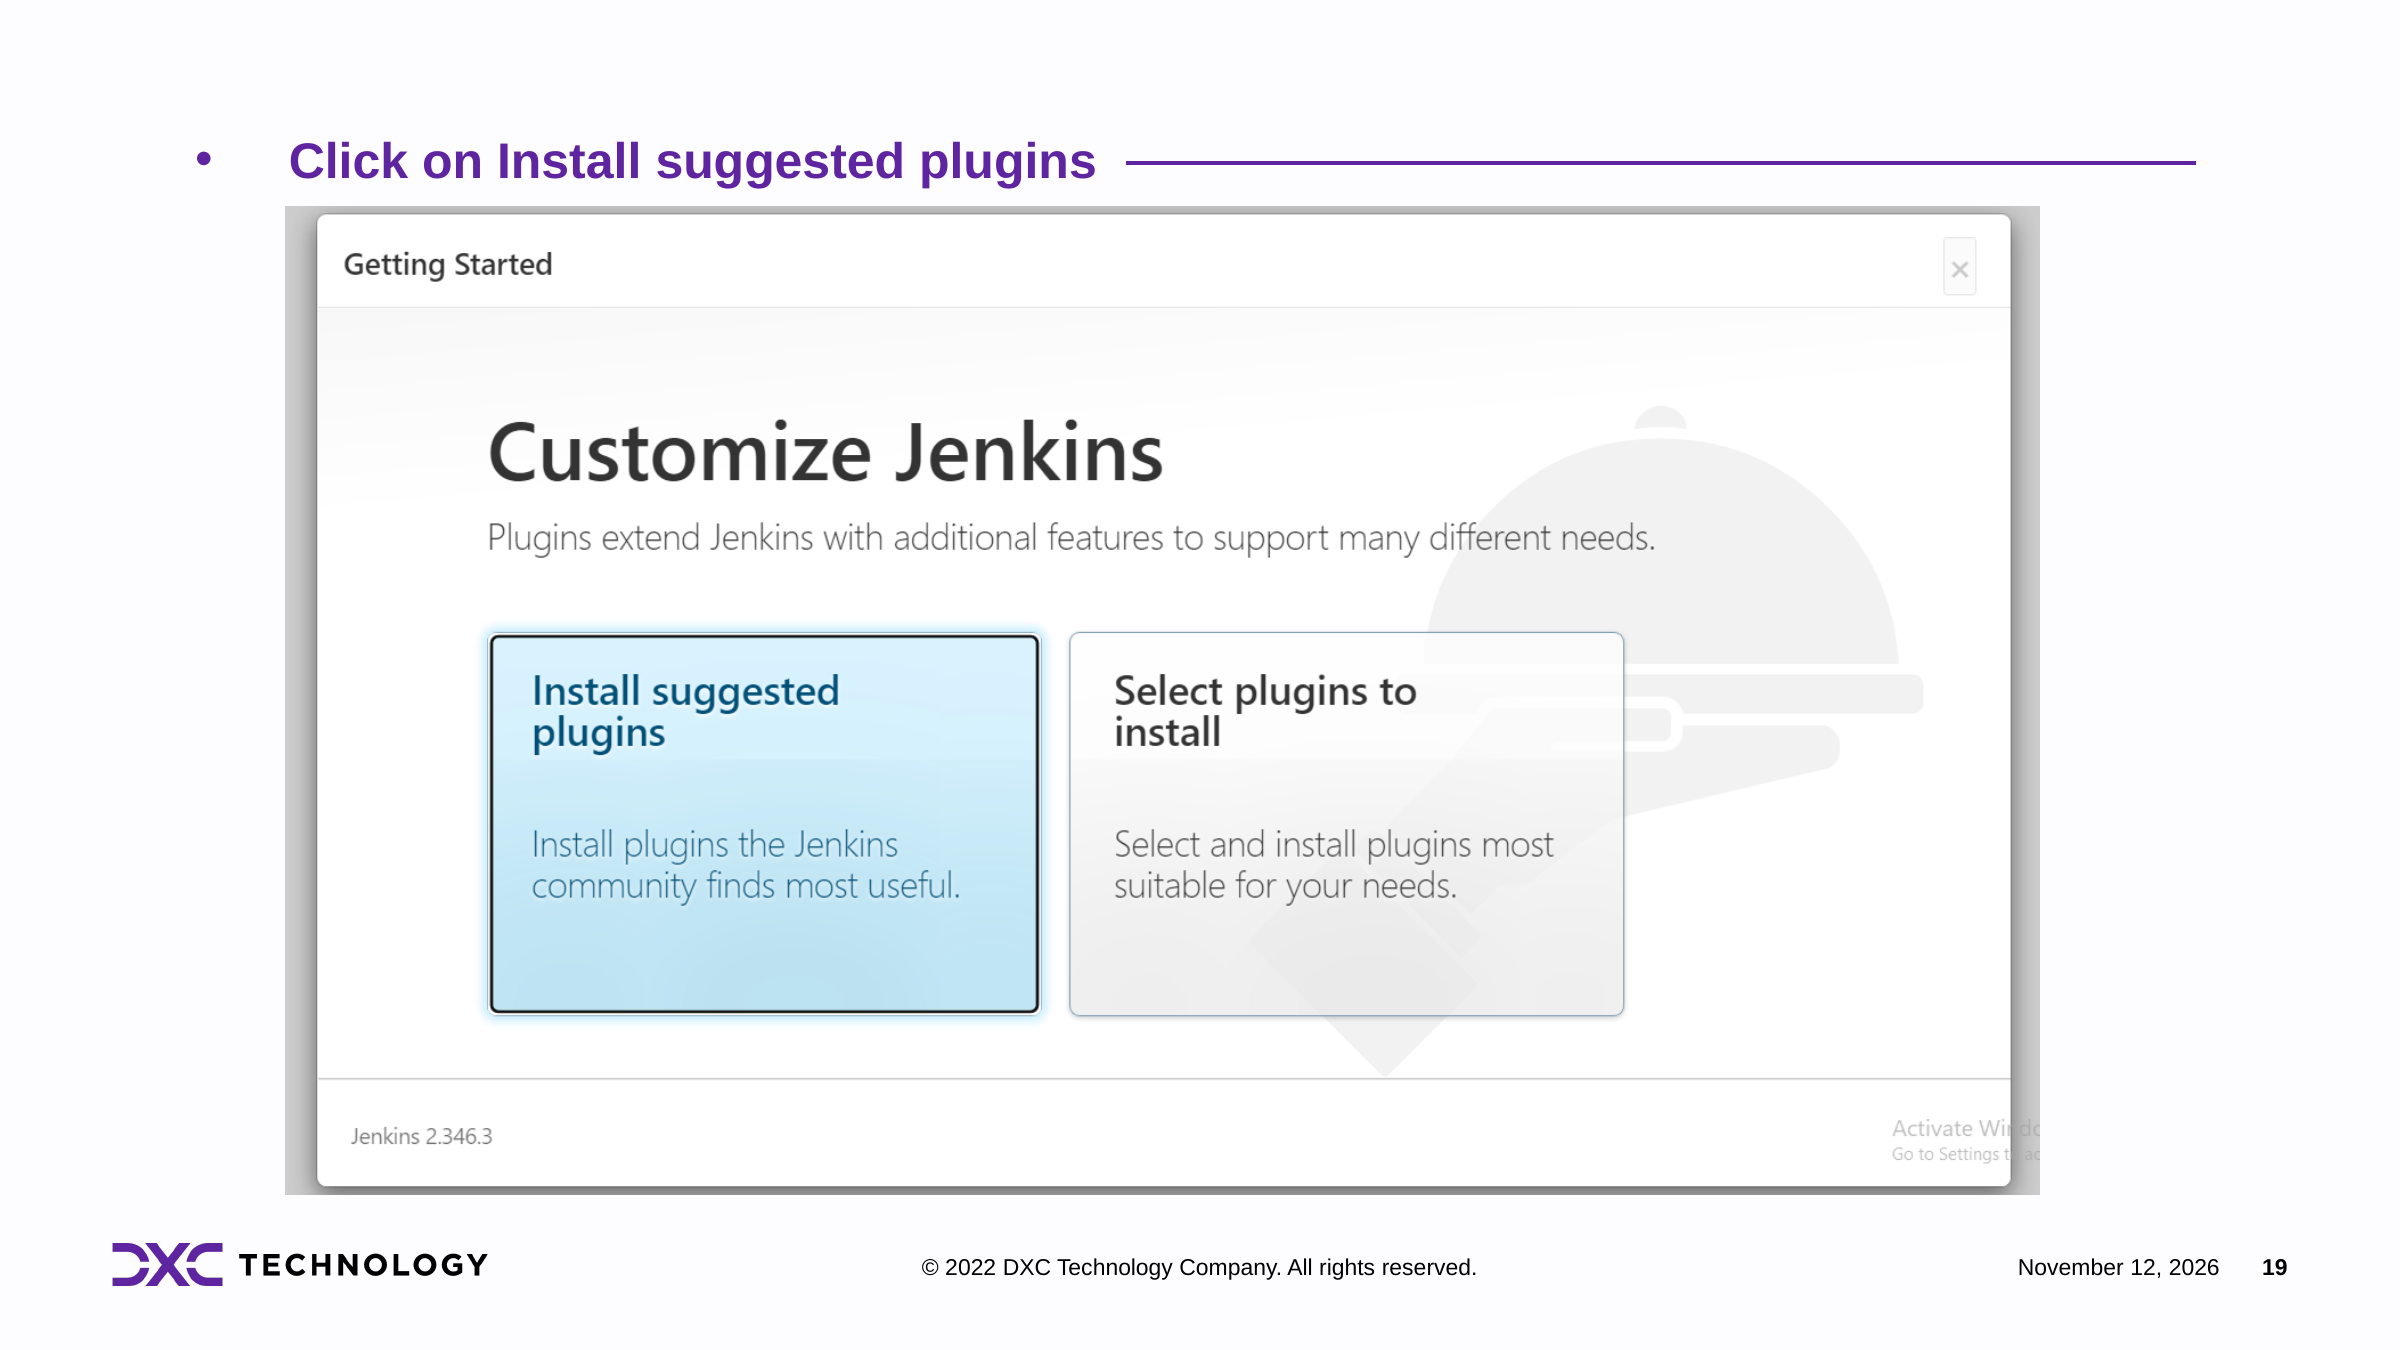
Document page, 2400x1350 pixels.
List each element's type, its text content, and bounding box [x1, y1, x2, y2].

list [284, 206, 2040, 1196]
picture [112, 1243, 488, 1286]
title Click on Install suggested plugins [195, 133, 1116, 194]
